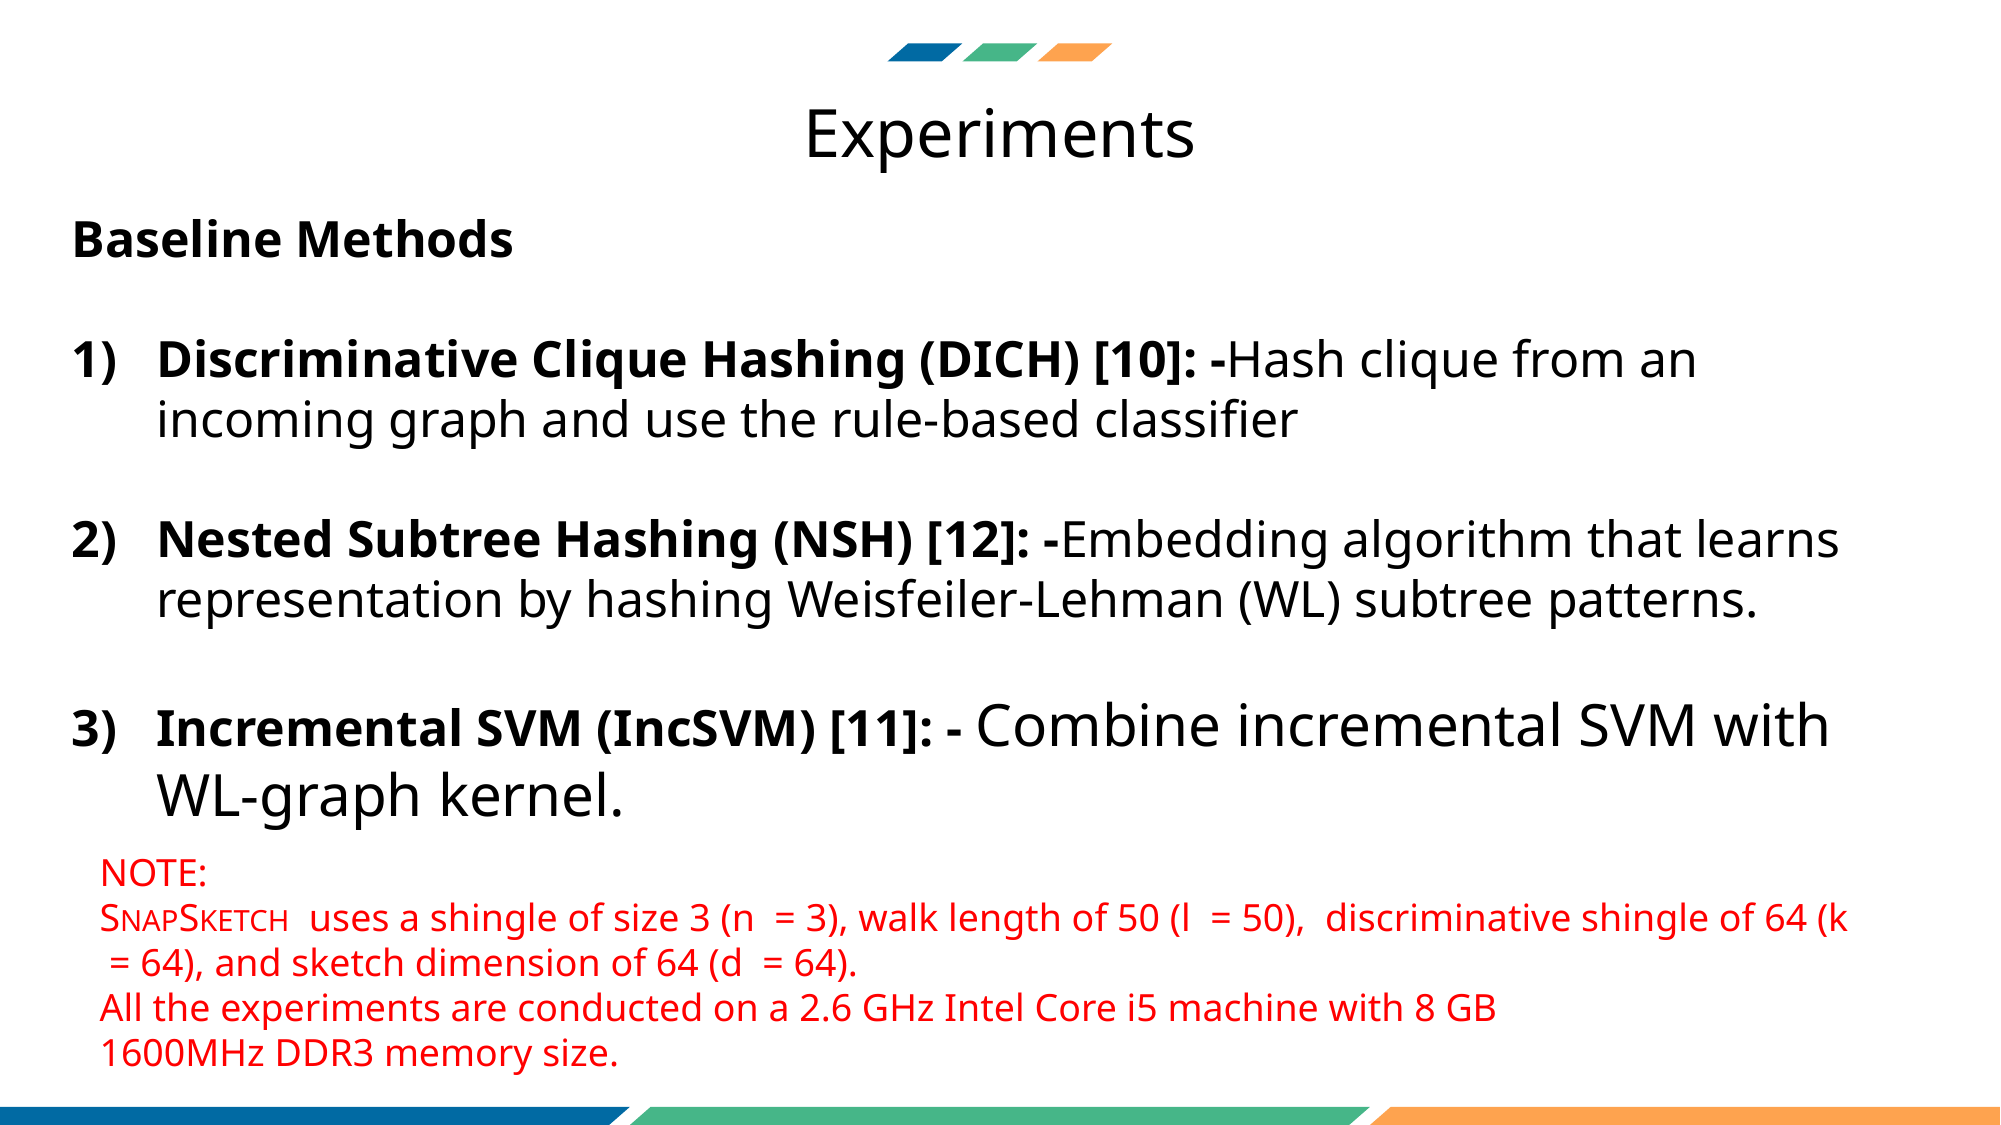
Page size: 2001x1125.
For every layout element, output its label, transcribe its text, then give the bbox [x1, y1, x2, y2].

text_box Experiments [391, 90, 1609, 171]
text_box Baseline Methods Discriminative Clique Hashing (DICH) [10]: -Hash clique from an incoming graph and use the rule-based classifier Nested Subtree Hashing (NSH) [12]: -Embedding algorithm that learns representation by hashing Weisfeiler-Lehman (WL) subtree patterns. Incremental SVM (IncSVM) [11]: - Combine incremental SVM with WL-graph kernel. [57, 200, 1893, 836]
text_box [0, 1106, 2000, 1125]
text_box NOTE: SNAPSKETCH uses a shingle of size 3 (n = 3), walk length of 50 (l = 50), discriminative shingle of 64 (k = 64), and sketch dimension of 64 (d = 64). All the experiments are conducted on a 2.6 GHz Intel Core i5 machine with 8 GB 1600MHz DDR3 memory size. [84, 841, 1866, 1082]
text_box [887, 43, 1113, 62]
